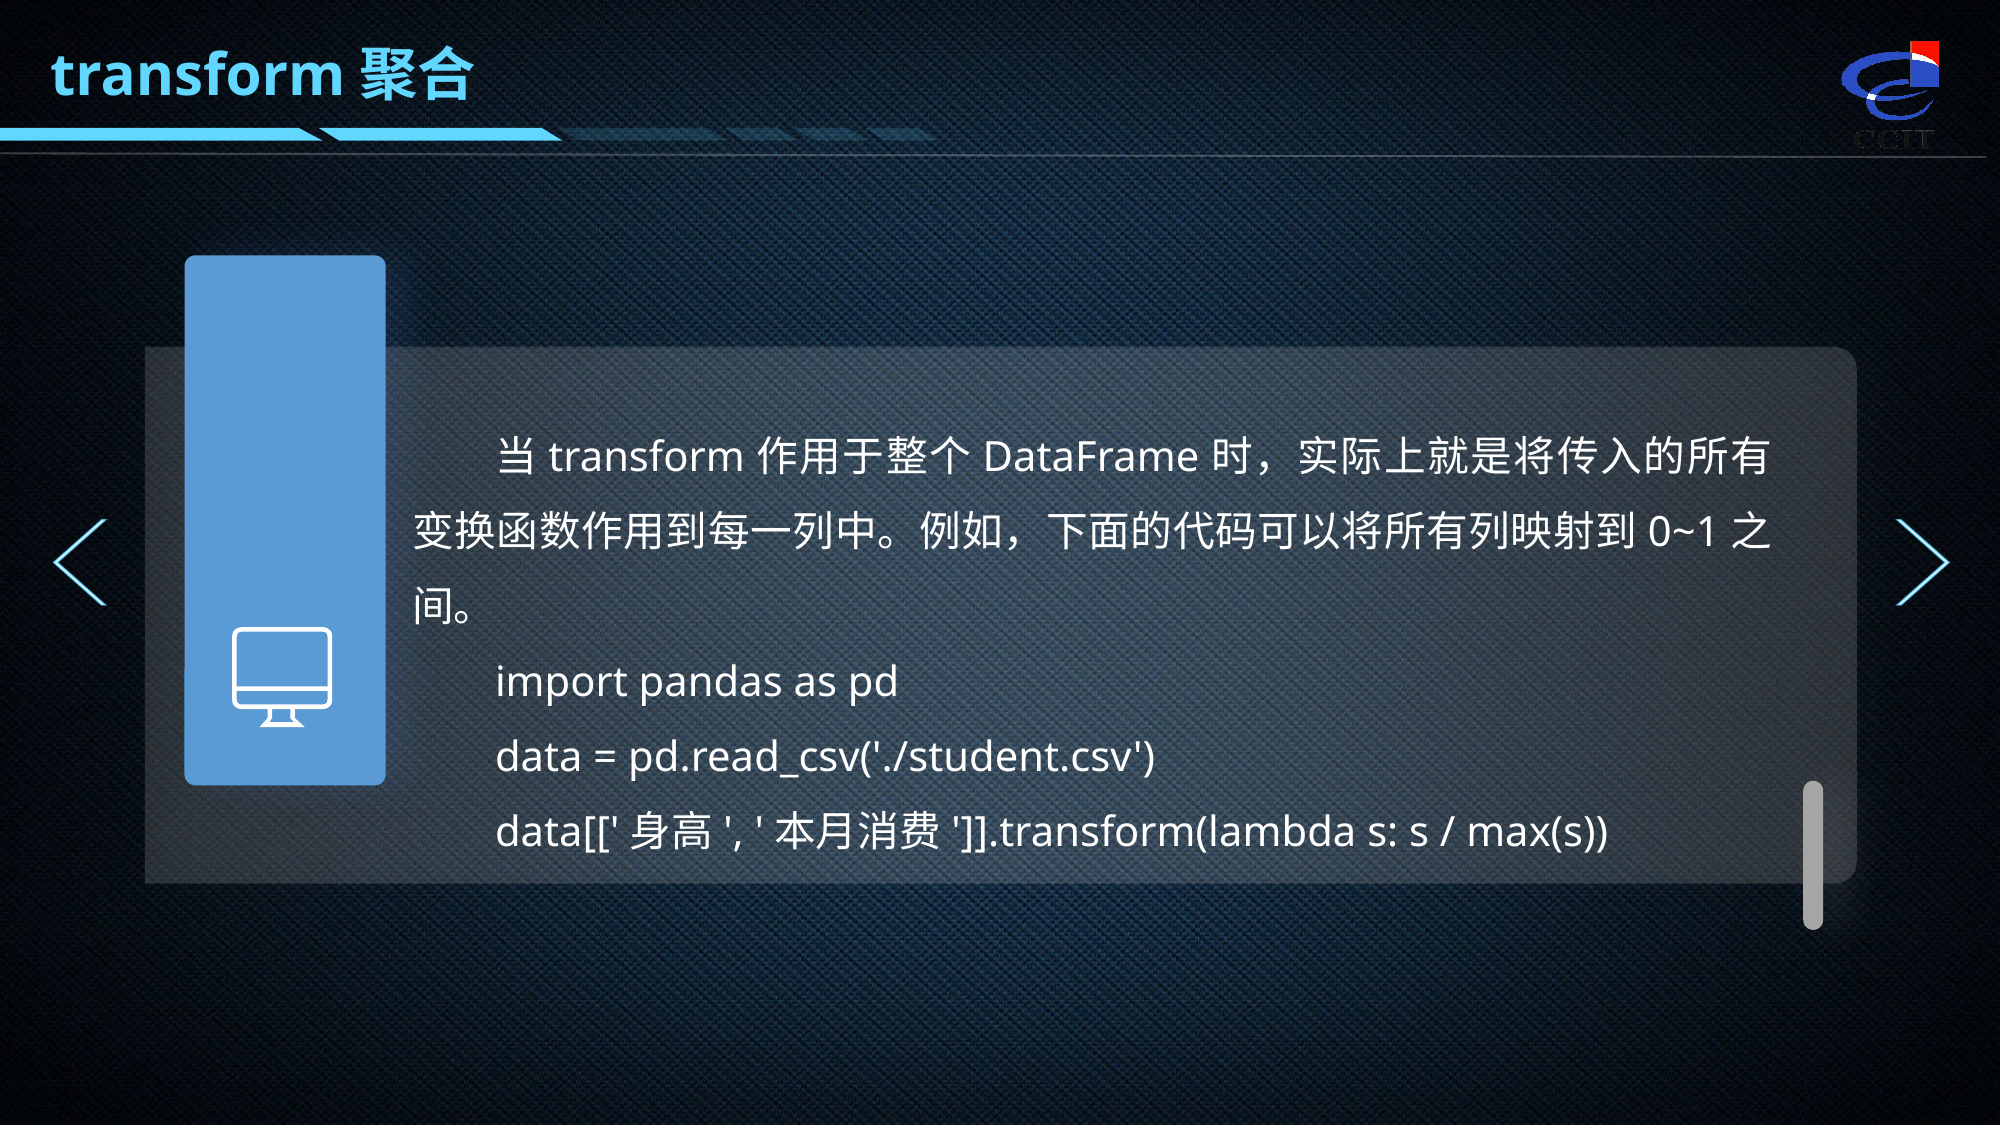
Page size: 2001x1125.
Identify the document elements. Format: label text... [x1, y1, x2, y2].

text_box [144, 255, 1857, 930]
text_box transform聚合 [35, 29, 1277, 115]
picture [0, 0, 2000, 1125]
